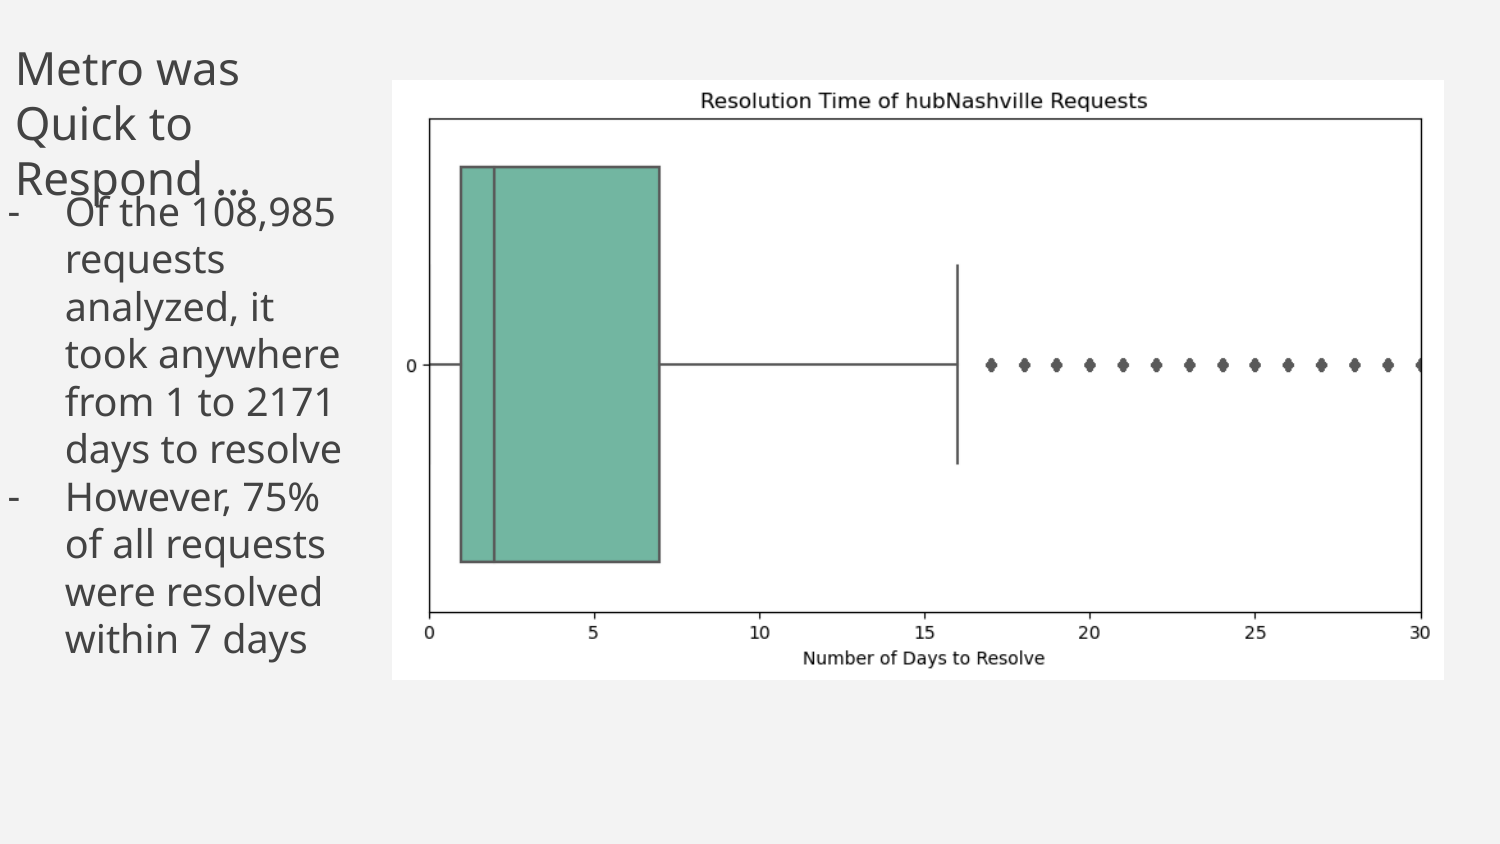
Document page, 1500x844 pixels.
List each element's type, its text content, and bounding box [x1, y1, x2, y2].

title Metro was Quick to Respond … [0, 44, 390, 200]
picture [392, 80, 1444, 680]
text_box Of the 108,985 requests analyzed, it took anywhere from 1 to 2171 days to resolve However, 75% of all requests were resolved within 7 days [0, 171, 380, 439]
